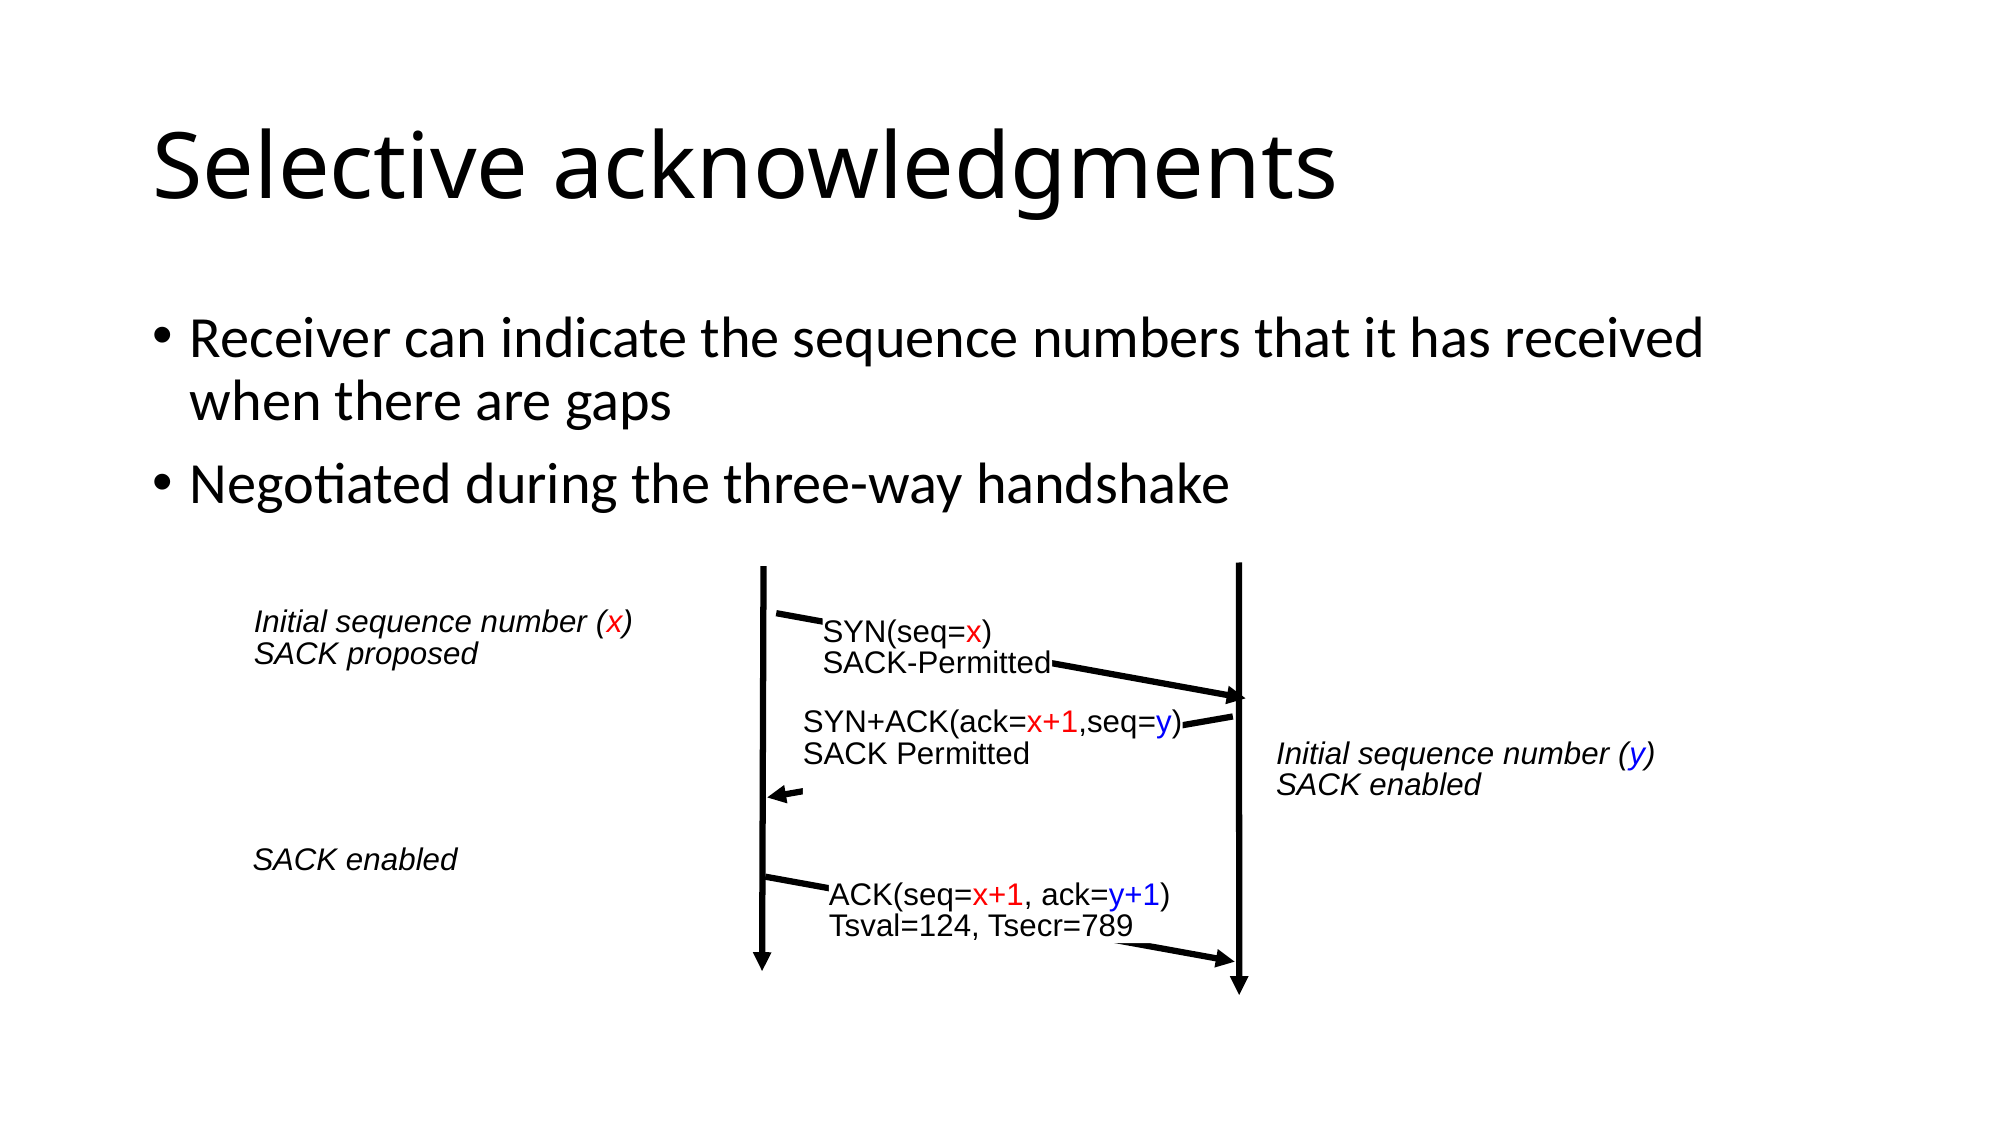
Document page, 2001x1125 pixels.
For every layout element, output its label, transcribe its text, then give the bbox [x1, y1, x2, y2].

text_box Initial sequence number (y) SACK enabled [1276, 739, 1656, 865]
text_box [767, 706, 1233, 803]
list Receiver can indicate the sequence numbers that it has received when there are gaps Negotiated during the three-way handshake [137, 299, 1863, 1014]
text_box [776, 613, 1246, 699]
title Selective acknowledgments [137, 59, 1863, 278]
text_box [765, 876, 1235, 962]
text_box Initial sequence number (x) SACK proposed [253, 607, 634, 702]
text_box [1233, 701, 1246, 995]
text_box SACK enabled [252, 845, 459, 878]
text_box [755, 566, 767, 971]
